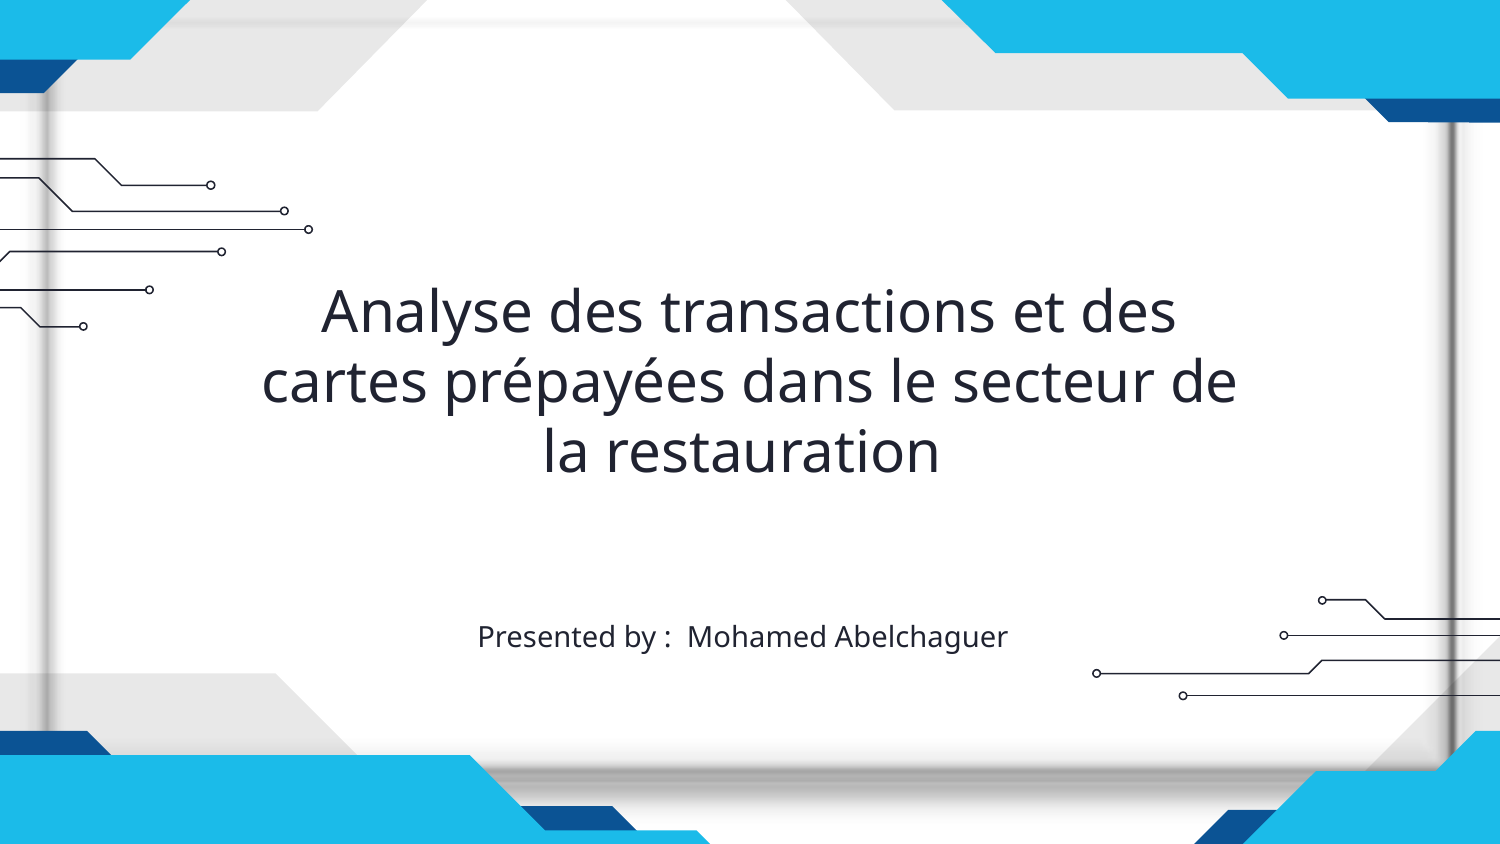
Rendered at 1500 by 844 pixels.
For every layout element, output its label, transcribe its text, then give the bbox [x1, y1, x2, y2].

picture [0, 0, 1500, 844]
title Analyse des transactions et des cartes prépayées dans le secteur de la restauration [228, 234, 1272, 500]
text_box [1092, 596, 1500, 700]
subtitle Presented by : Mohamed Abelchaguer [221, 603, 1087, 667]
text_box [0, 158, 313, 331]
